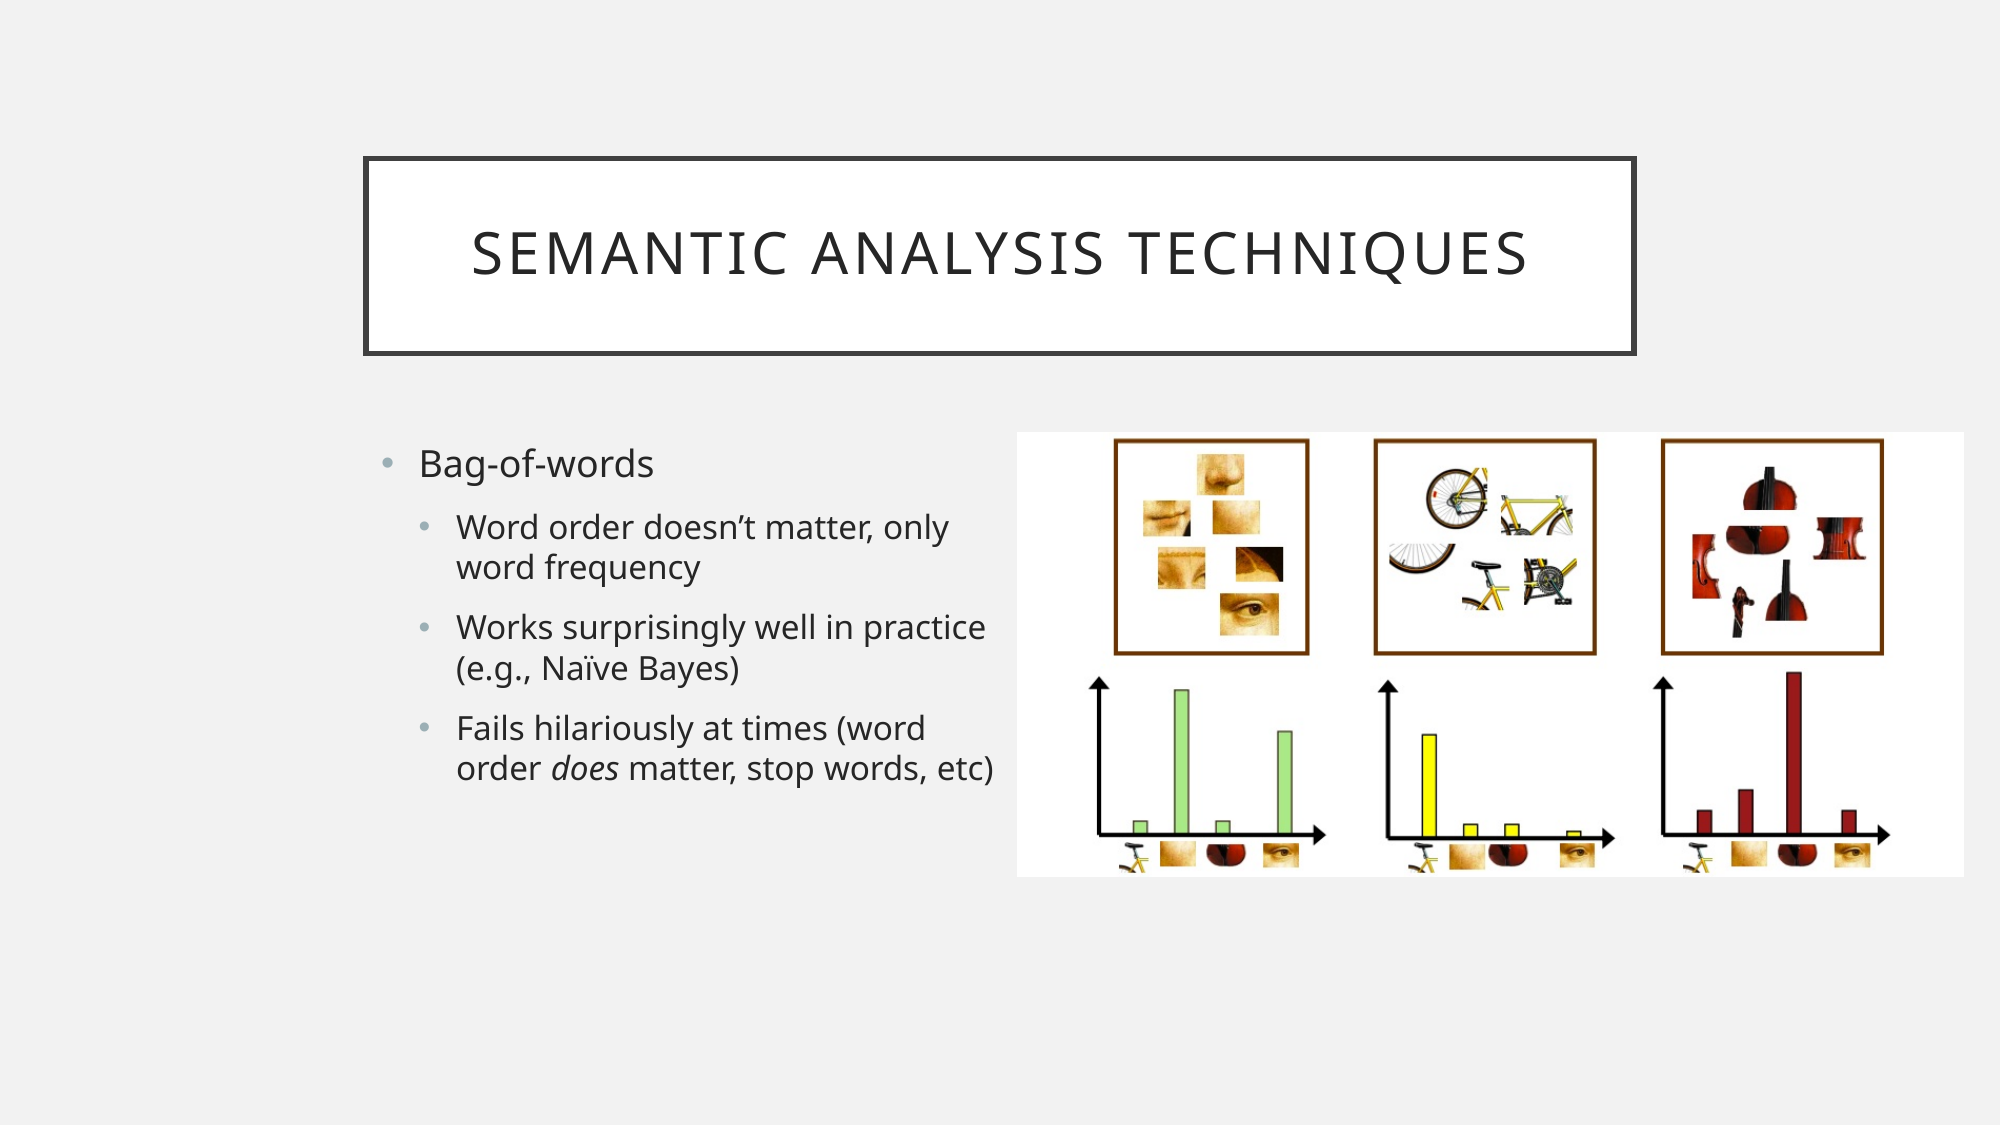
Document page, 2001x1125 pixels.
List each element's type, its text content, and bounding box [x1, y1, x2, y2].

title Semantic Analysis Techniques [363, 156, 1637, 356]
picture [1016, 432, 1964, 877]
list Bag-of-words Word order doesn’t matter, only word frequency Works surprisingly well in practice (e.g., Naïve Bayes) Fails hilariously at times (word order does matter, stop words, etc) [366, 432, 1017, 942]
